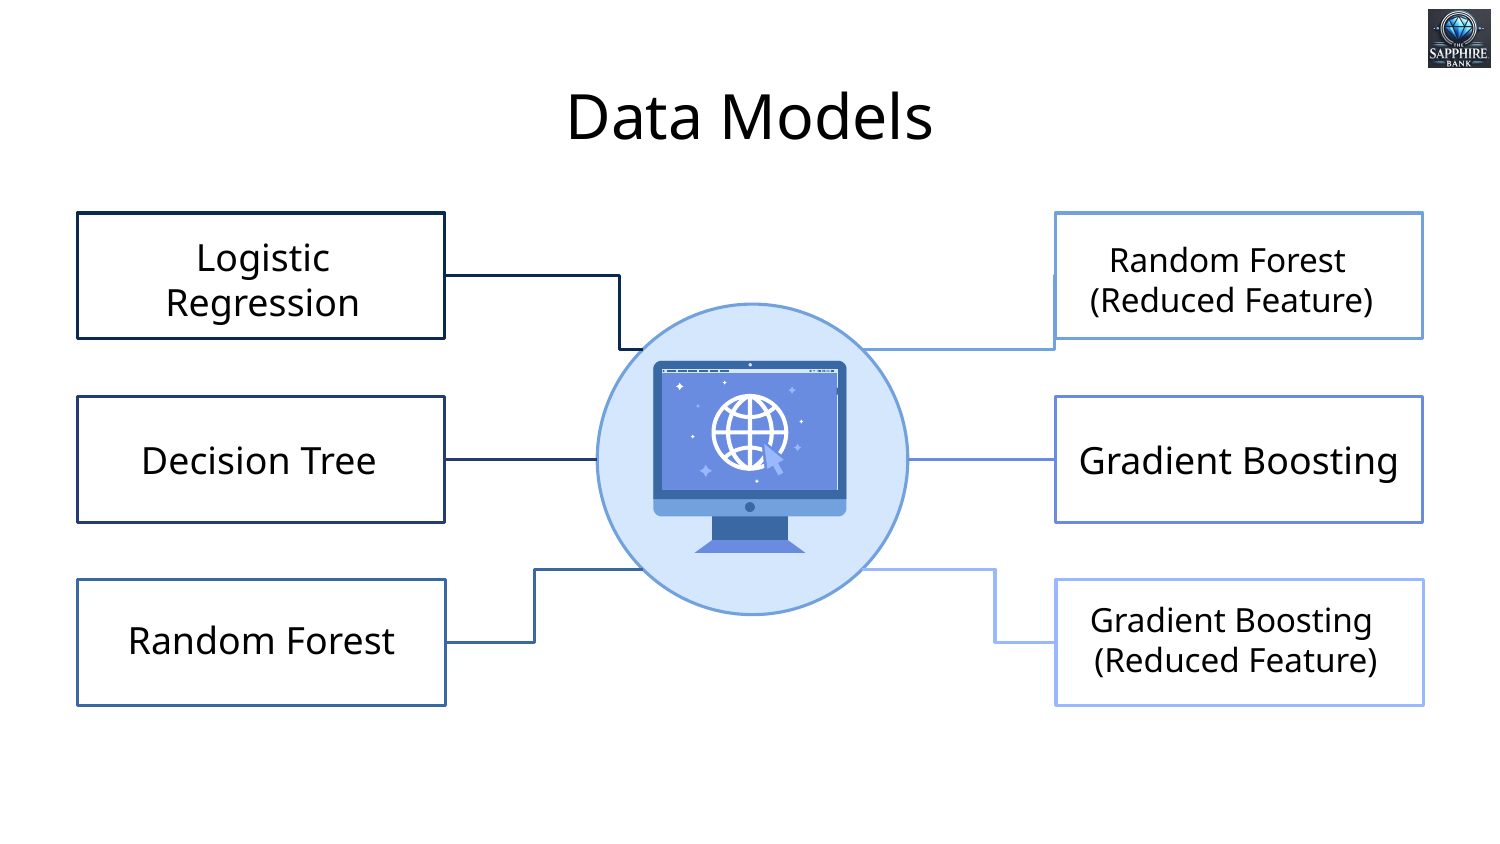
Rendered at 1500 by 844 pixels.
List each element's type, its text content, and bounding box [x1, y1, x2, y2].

text_box [1057, 317, 1423, 339]
text_box [77, 670, 446, 706]
text_box Decision Tree [75, 429, 443, 490]
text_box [507, 506, 581, 705]
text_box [76, 248, 448, 335]
text_box Random Forest [77, 609, 446, 670]
text_box Random Forest (Reduced Feature) [1030, 242, 1433, 317]
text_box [653, 360, 847, 559]
text_box [1055, 396, 1423, 429]
text_box [597, 304, 908, 615]
text_box Gradient Boosting (Reduced Feature) [1048, 609, 1416, 670]
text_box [922, 508, 996, 703]
text_box [77, 396, 445, 462]
text_box [77, 212, 445, 247]
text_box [921, 215, 996, 410]
text_box [1055, 212, 1423, 242]
title Data Models [75, 88, 1425, 141]
text_box Gradient Boosting [1055, 429, 1423, 490]
text_box [77, 464, 445, 523]
text_box [1055, 490, 1423, 523]
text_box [444, 275, 643, 350]
text_box [77, 579, 446, 609]
text_box [1056, 579, 1424, 706]
picture [1428, 9, 1491, 68]
